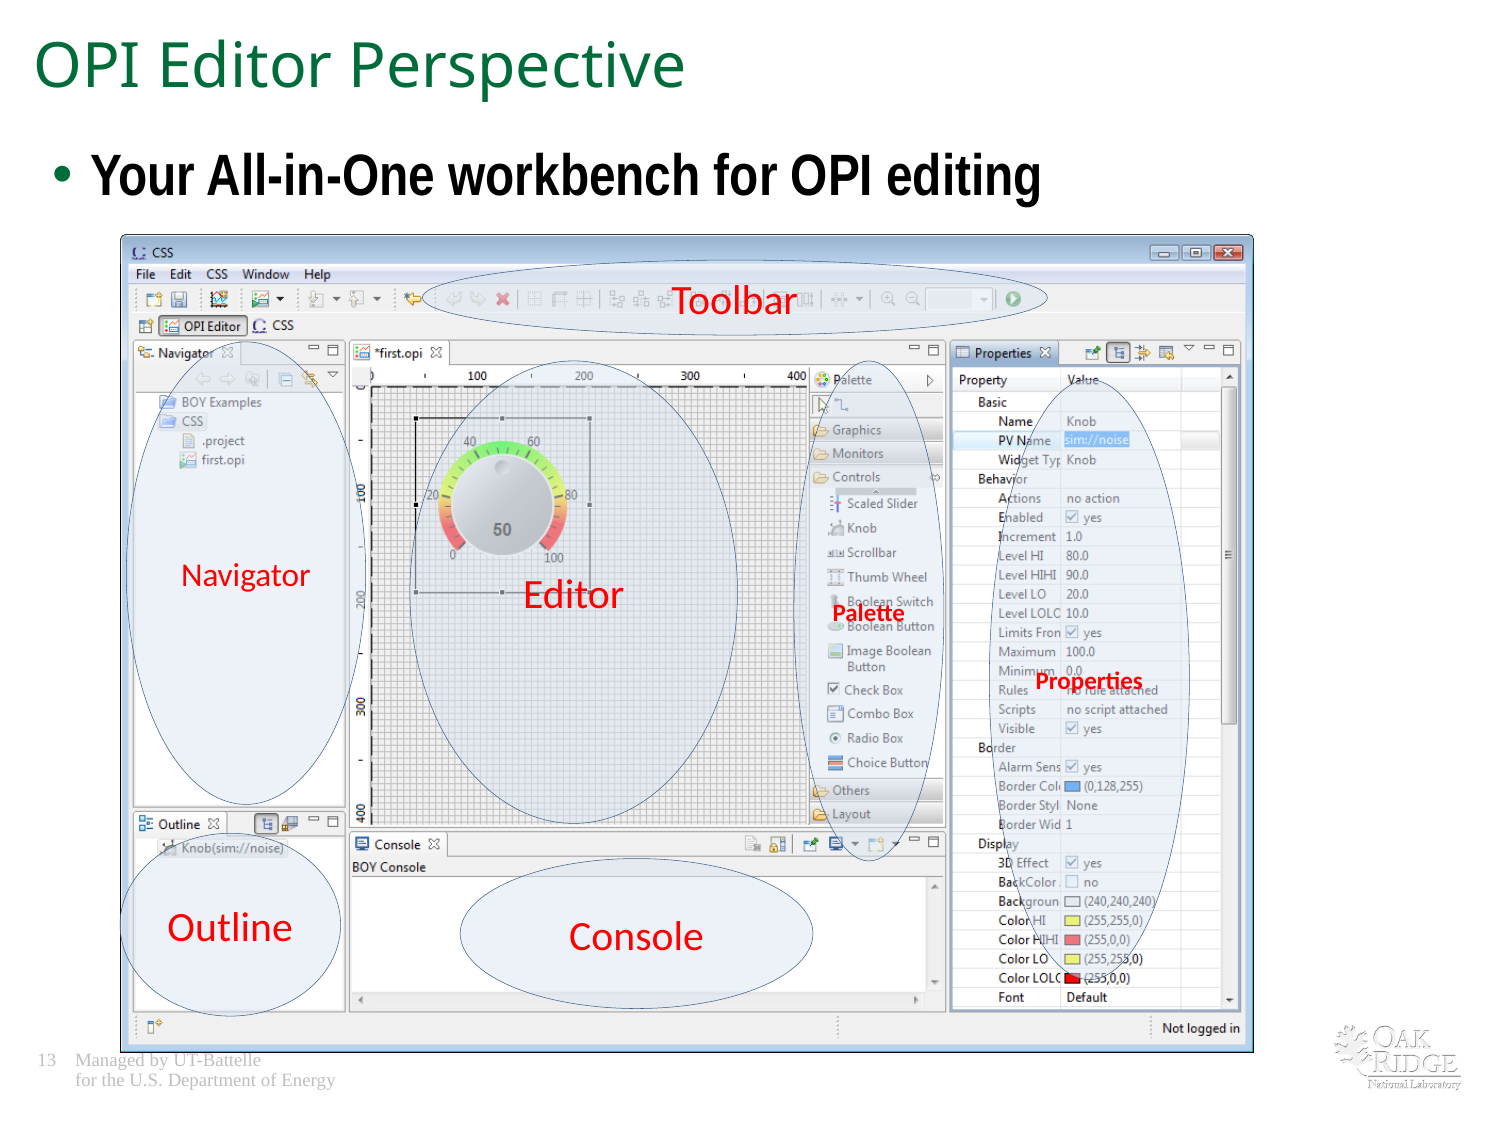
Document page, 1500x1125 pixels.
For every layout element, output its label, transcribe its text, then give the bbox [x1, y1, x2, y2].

list Your All-in-One workbench for OPI editing [37, 137, 1388, 217]
picture [119, 234, 1255, 1053]
picture [1325, 1019, 1472, 1095]
title OPI Editor Perspective [18, 29, 1369, 109]
